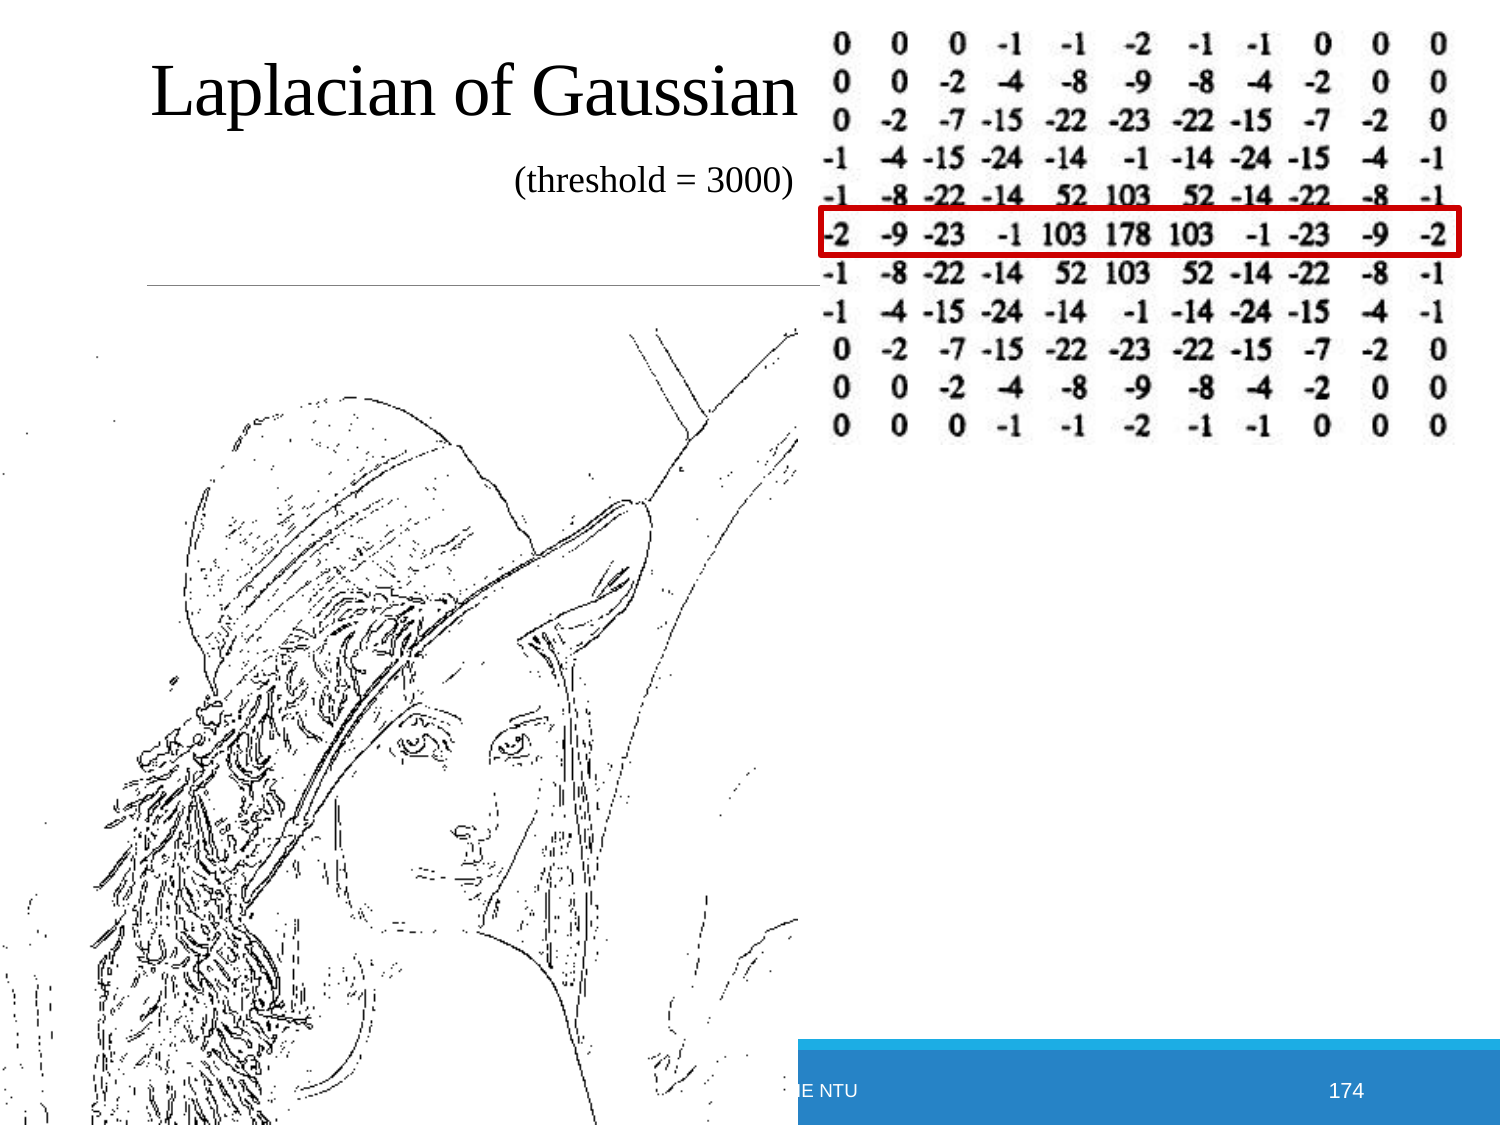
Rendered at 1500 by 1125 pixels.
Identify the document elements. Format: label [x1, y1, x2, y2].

text_box [499, 147, 809, 208]
picture [820, 30, 1460, 446]
slide_number [1218, 1059, 1380, 1120]
footer [798, 1059, 1047, 1120]
picture [0, 327, 798, 1125]
title [135, 47, 820, 285]
